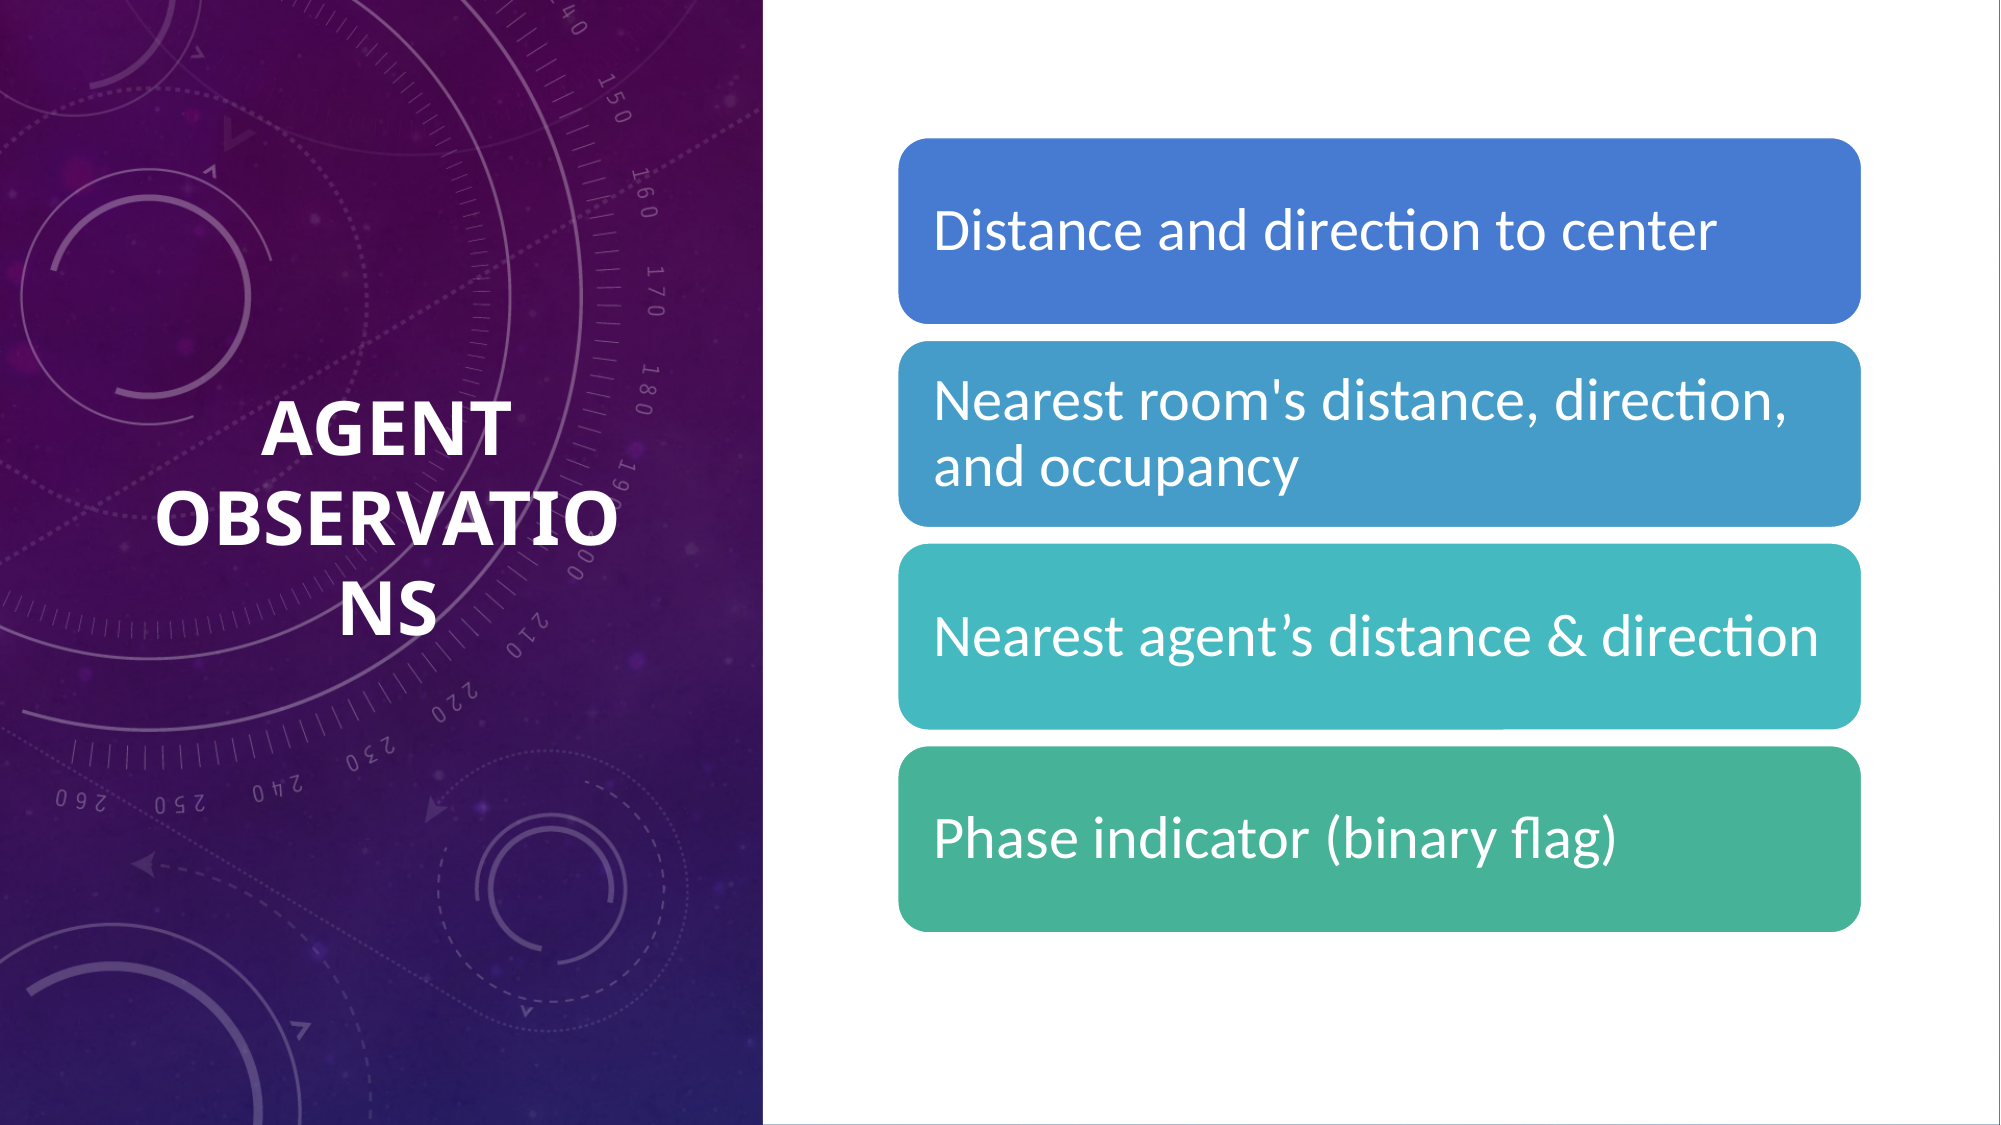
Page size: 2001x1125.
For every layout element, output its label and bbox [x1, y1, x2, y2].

text_box [763, 0, 2000, 1125]
list [896, 131, 1863, 939]
picture [0, 0, 763, 1125]
